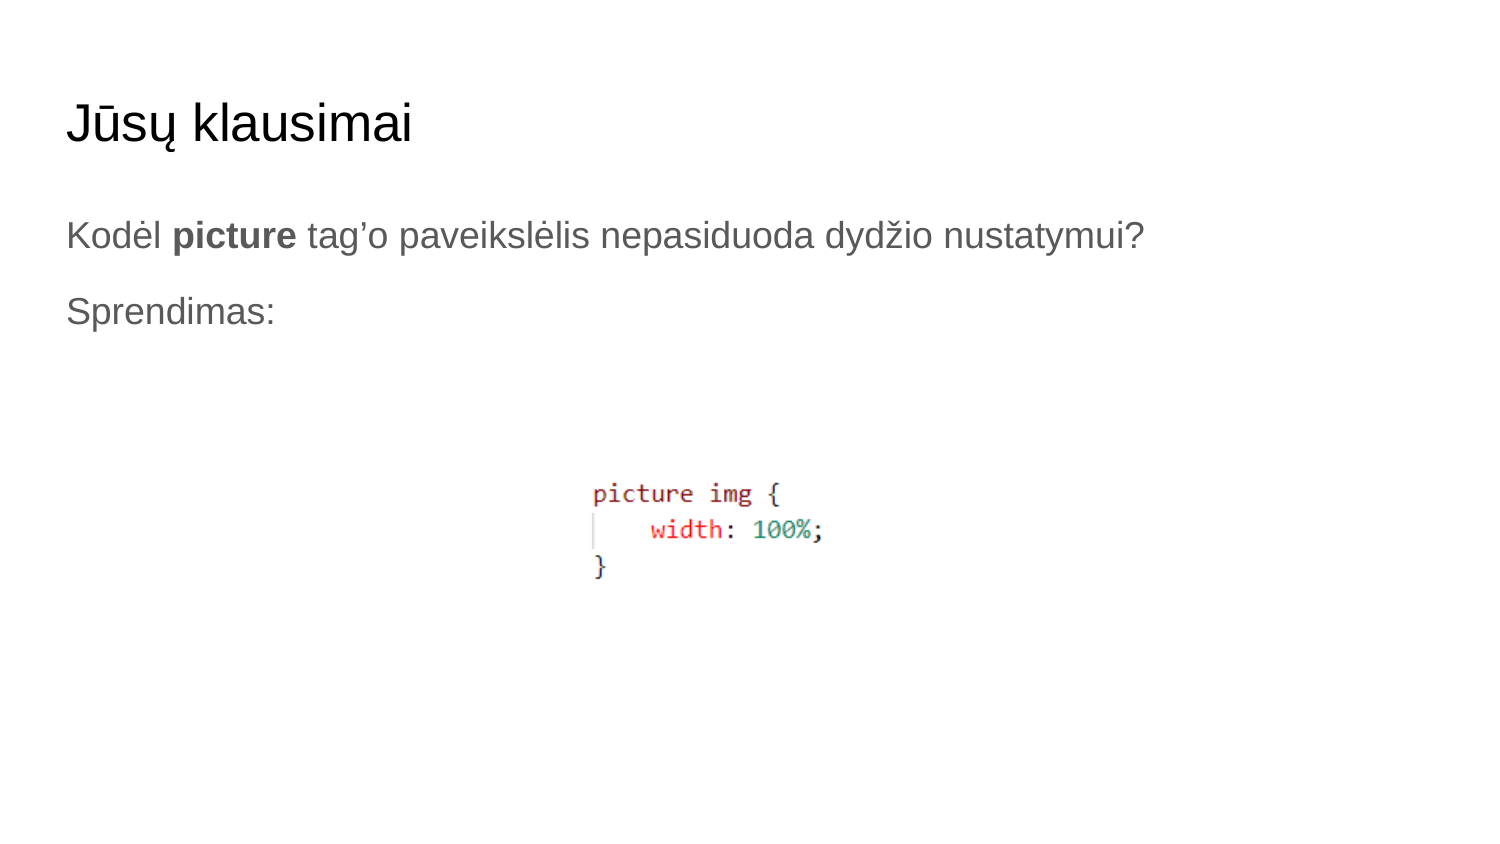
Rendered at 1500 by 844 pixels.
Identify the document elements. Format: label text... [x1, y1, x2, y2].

list Kodėl picture tag’o paveikslėlis nepasiduoda dydžio nustatymui? Sprendimas: [51, 189, 1449, 750]
title Jūsų klausimai [51, 72, 1449, 167]
picture [583, 476, 841, 598]
